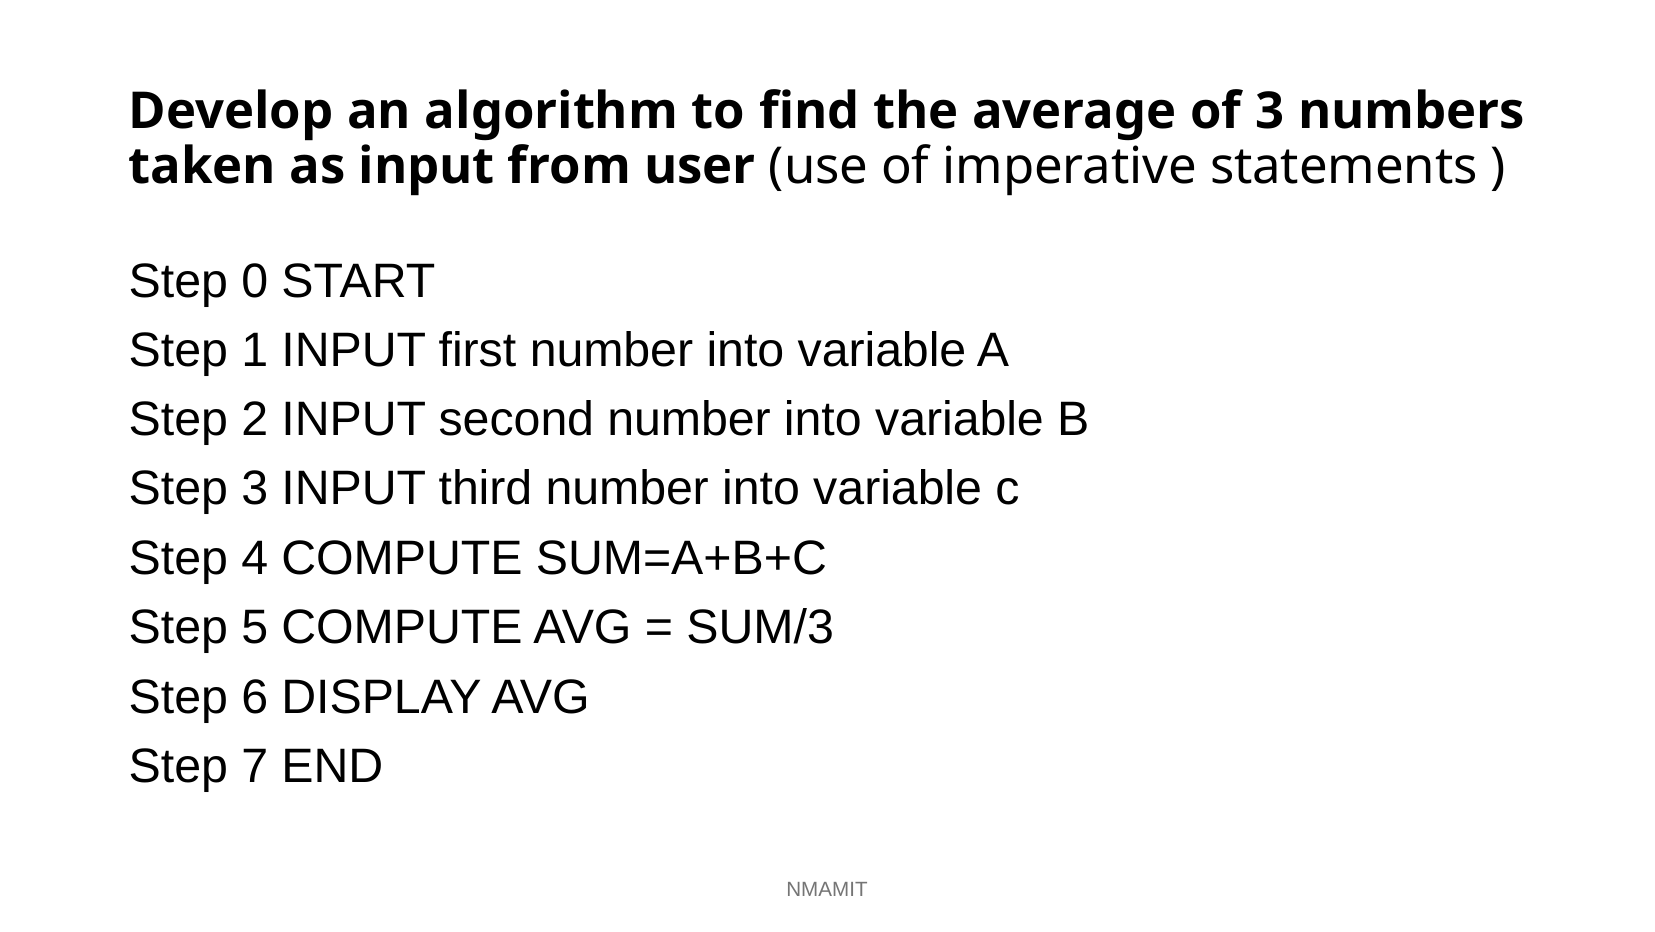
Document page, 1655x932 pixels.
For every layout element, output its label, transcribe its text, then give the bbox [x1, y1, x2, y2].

list Step 0 START Step 1 INPUT first number into variable A Step 2 INPUT second number into variable B Step 3 INPUT third number into variable c Step 4 COMPUTE SUM=A+B+C Step 5 COMPUTE AVG = SUM/3 Step 6 DISPLAY AVG Step 7 END [113, 247, 1541, 839]
footer NMAMIT [547, 863, 1107, 913]
title Develop an algorithm to find the average of 3 numbers taken as input from user (use of imperative statements ) [113, 49, 1541, 230]
